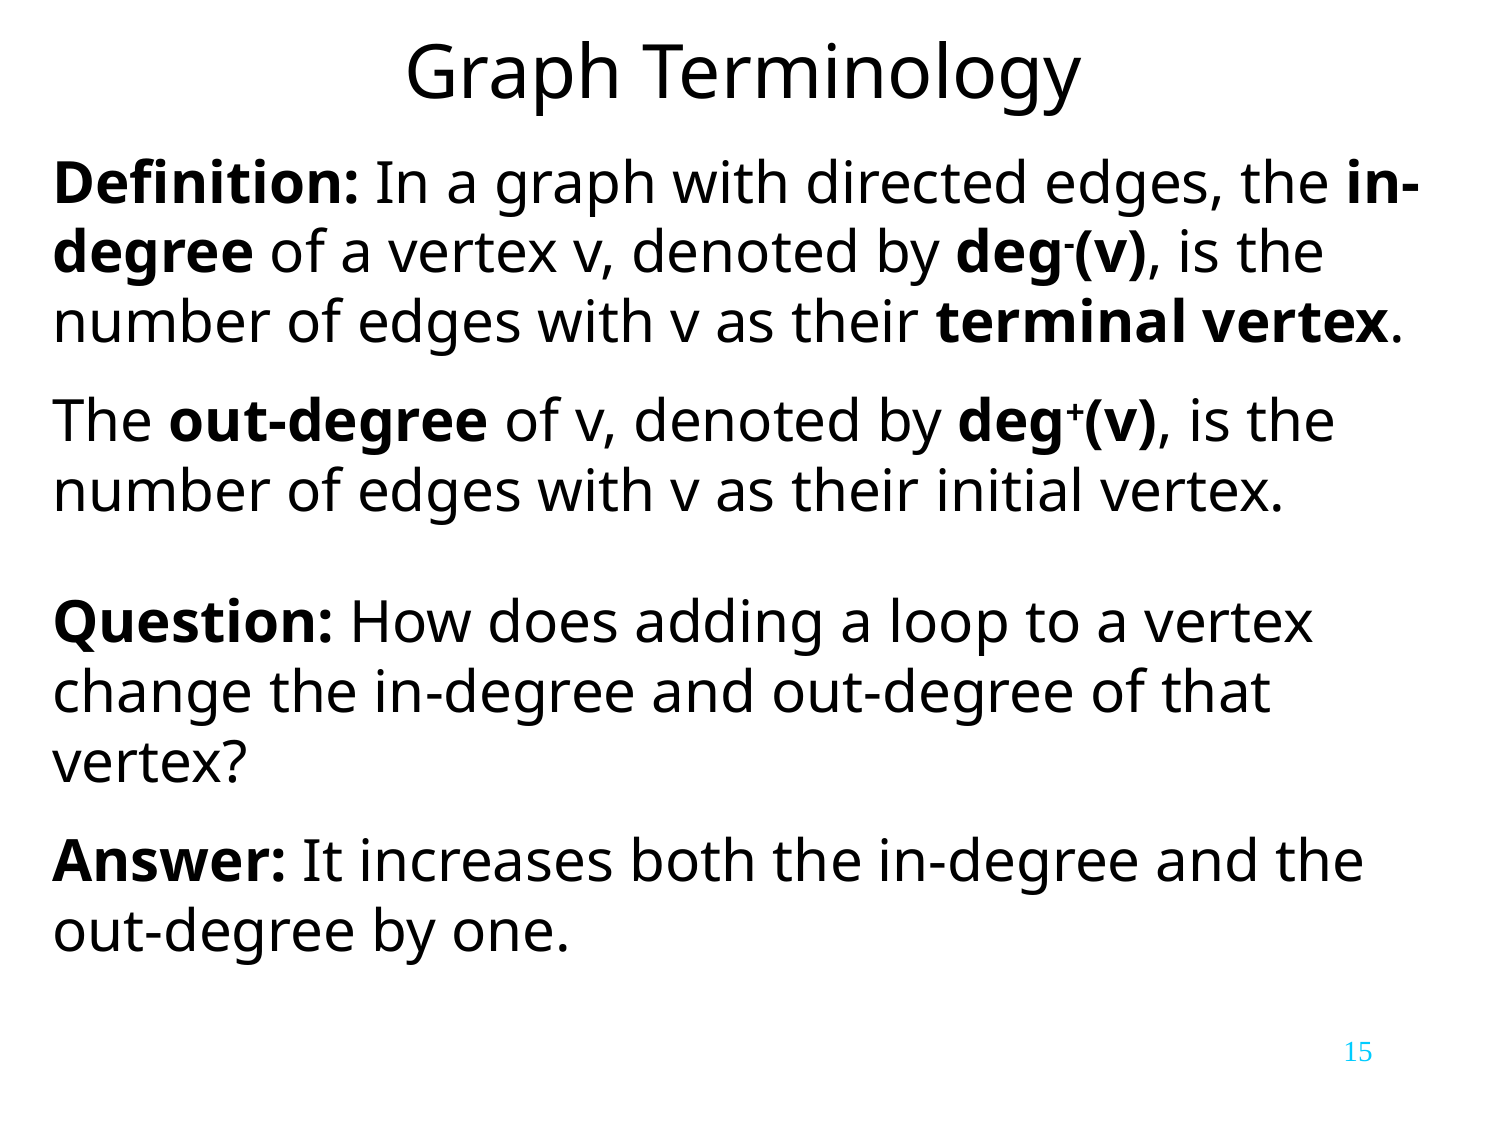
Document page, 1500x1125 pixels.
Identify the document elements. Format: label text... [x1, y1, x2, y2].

title Graph Terminology [37, 0, 1450, 137]
list Definition: In a graph with directed edges, the in-degree of a vertex v, denoted by deg-(v), is the number of edges with v as their terminal vertex. The out-degree of v, denoted by deg+(v), is the number of edges with v as their initial vertex. Question: How does adding a loop to a vertex change the in-degree and out-degree of that vertex? Answer: It increases both the in-degree and the out-degree by one. [37, 137, 1475, 1000]
text_box <number> [1074, 1024, 1388, 1100]
